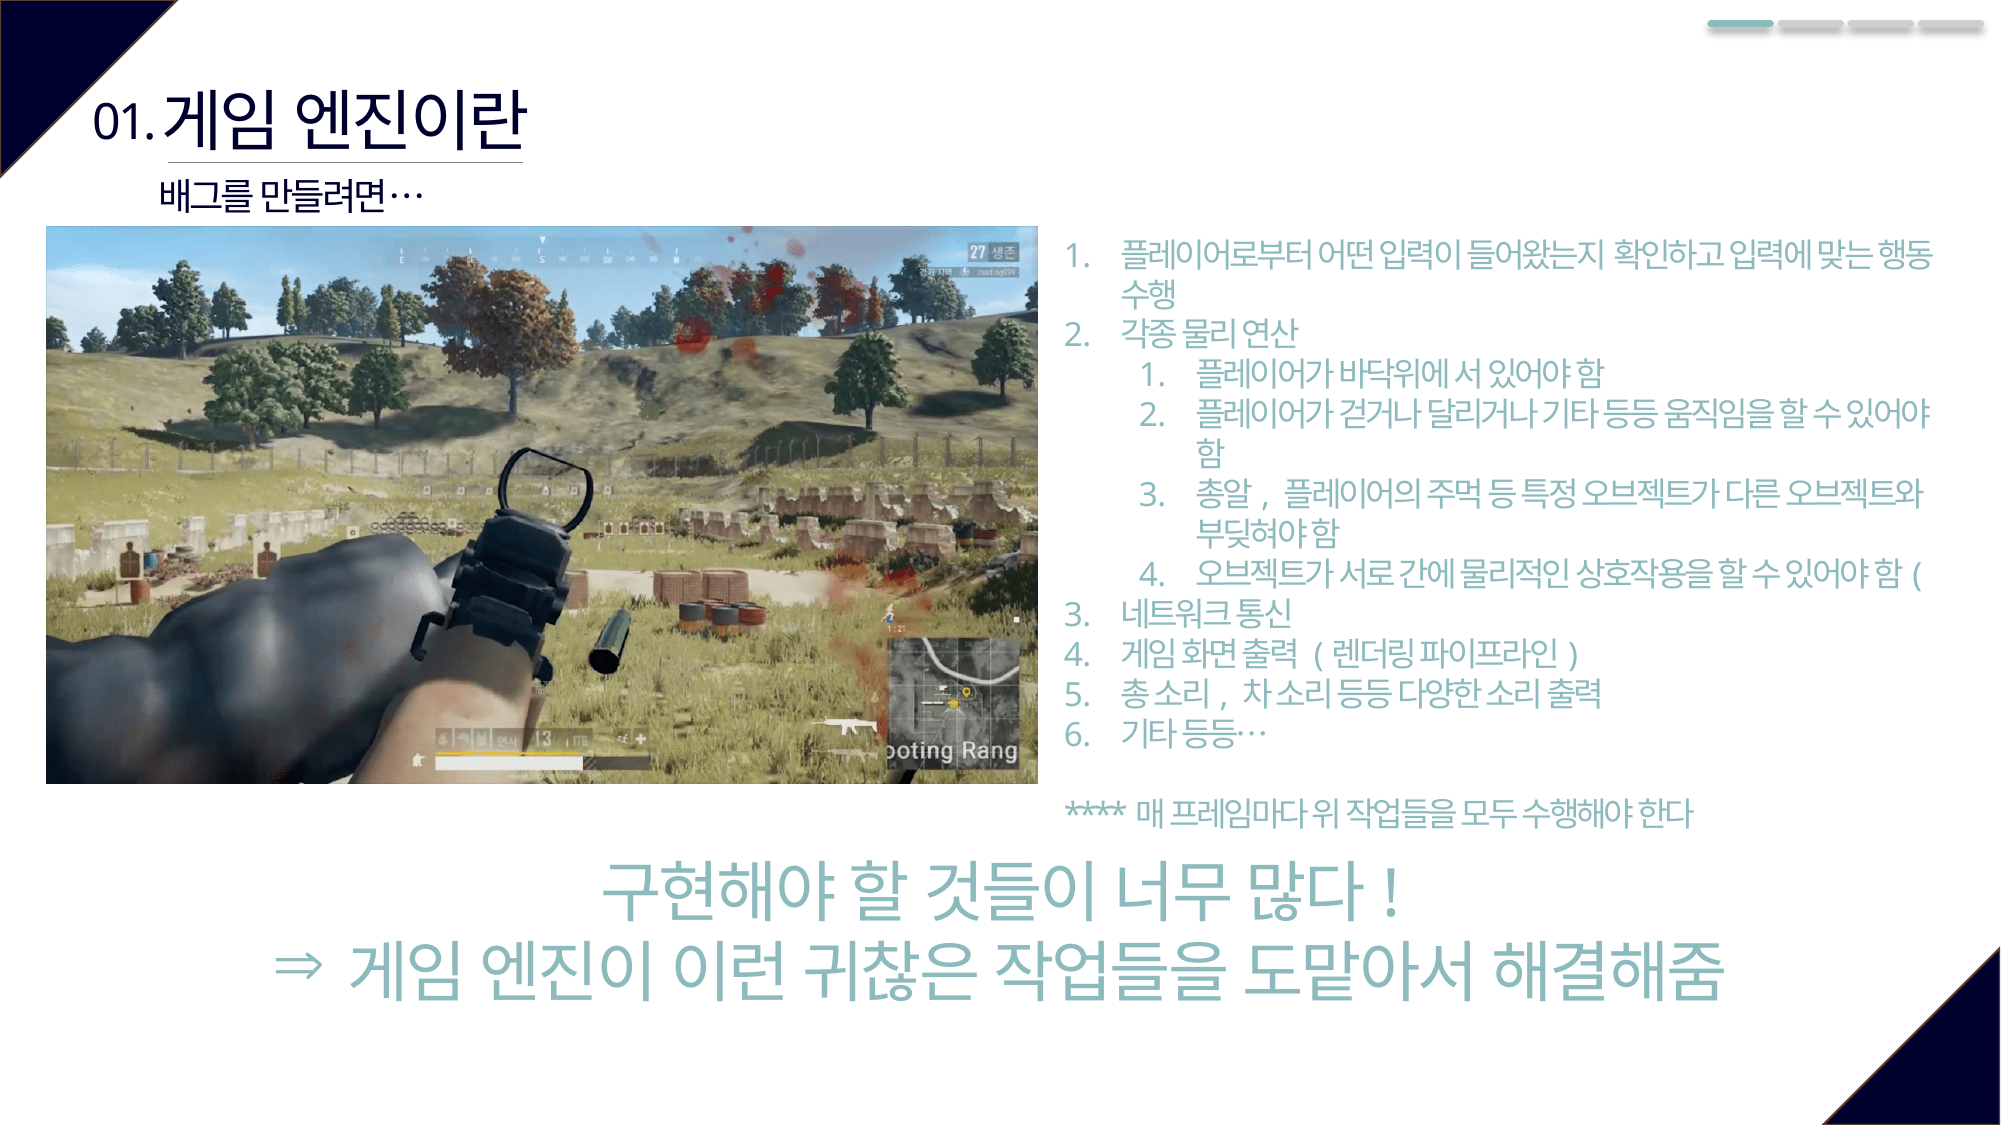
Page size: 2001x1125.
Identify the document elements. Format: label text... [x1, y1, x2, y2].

text_box 플레이어로부터 어떤 입력이 들어왔는지 확인하고 입력에 맞는 행동 수행 각종 물리 연산 플레이어가 바닥위에 서 있어야 함 플레이어가 걷거나 달리거나 기타 등등 움직임을 할 수 있어야 함 총알, 플레이어의 주먹 등 특정 오브젝트가 다른 오브젝트와 부딪혀야 함 오브젝트가 서로 간에 물리적인 상호작용을 할 수 있어야 함( 네트워크 통신 게임 화면 출력 (렌더링 파이프라인) 총 소리, 차 소리 등등 다양한 소리 출력 기타 등등… ****매 프레임마다 위 작업들을 모두 수행해야 한다 [1049, 226, 1965, 840]
text_box 01. [78, 81, 172, 157]
picture [46, 226, 1038, 784]
text_box 게임 엔진이란 [146, 71, 545, 167]
text_box 구현해야 할 것들이 너무 많다! 게임 엔진이 이런 귀찮은 작업들을 도맡아서 해결해줌 [257, 842, 1743, 1018]
text_box 배그를 만들려면… [143, 165, 441, 225]
